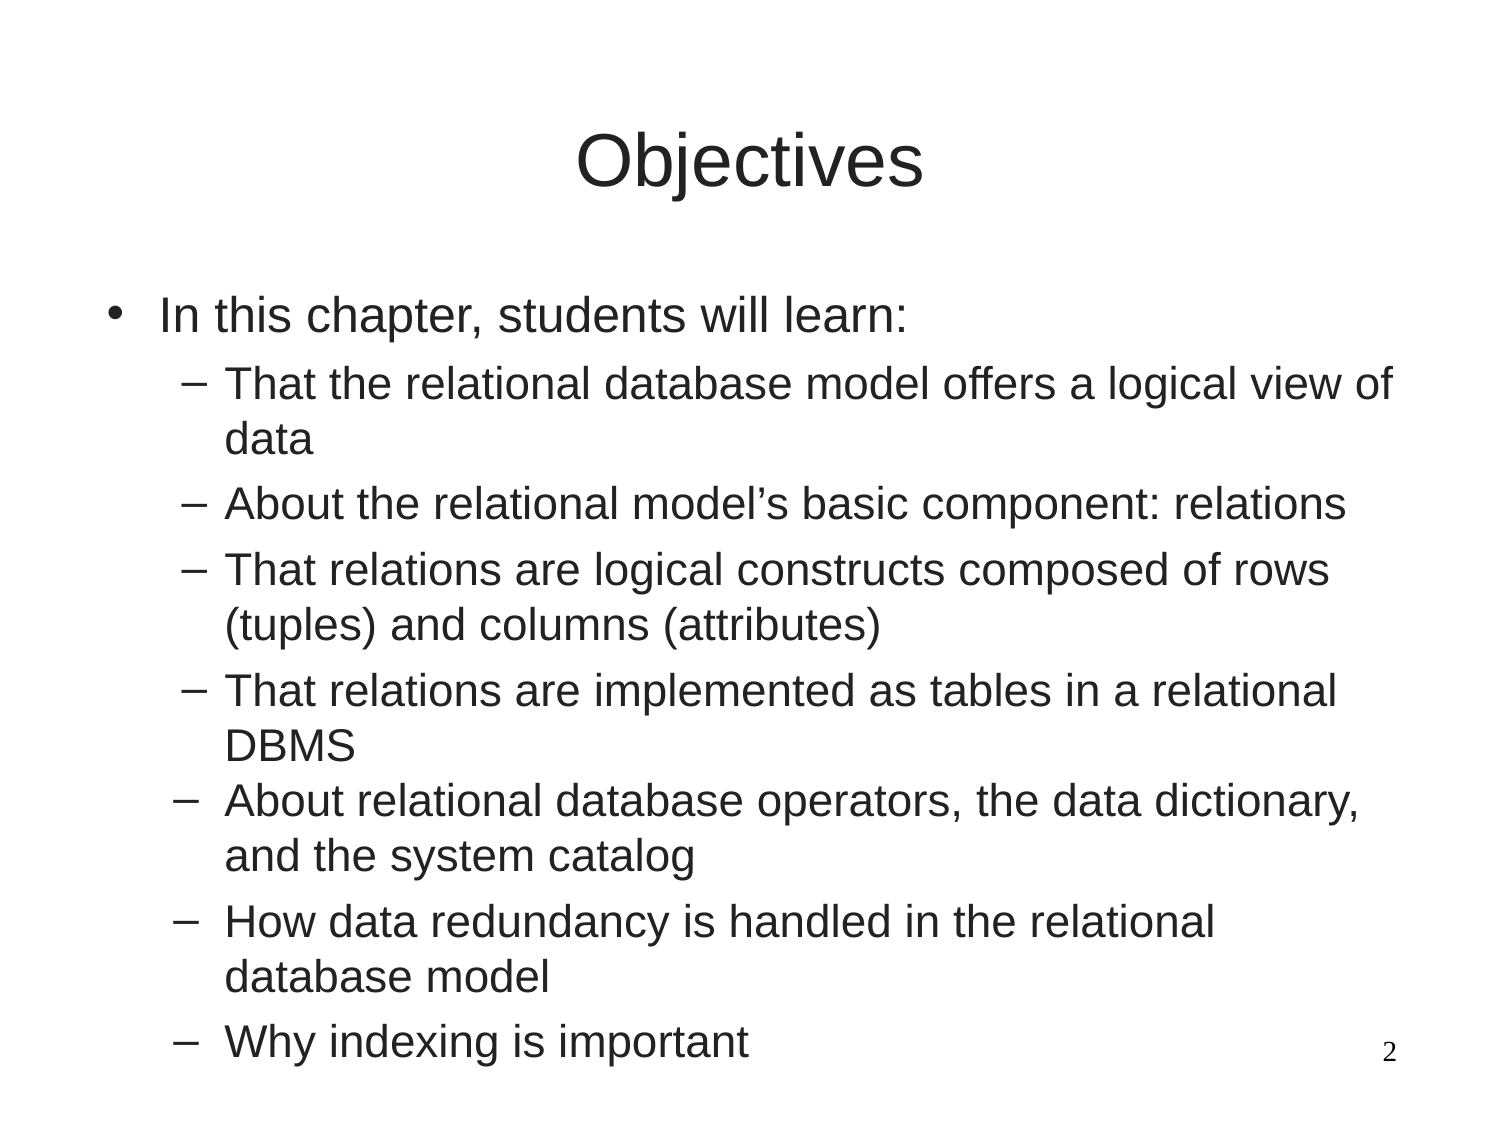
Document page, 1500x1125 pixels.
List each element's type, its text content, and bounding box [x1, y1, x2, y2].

title Objectives [87, 62, 1413, 250]
list In this chapter, students will learn: That the relational database model offers a logical view of data About the relational model’s basic component: relations That relations are logical constructs composed of rows (tuples) and columns (attributes) That relations are implemented as tables in a relational DBMS About relational database operators, the data dictionary, and the system catalog How data redundancy is handled in the relational database model Why indexing is important [87, 275, 1413, 1025]
slide_number ‹#› [1074, 1025, 1413, 1103]
